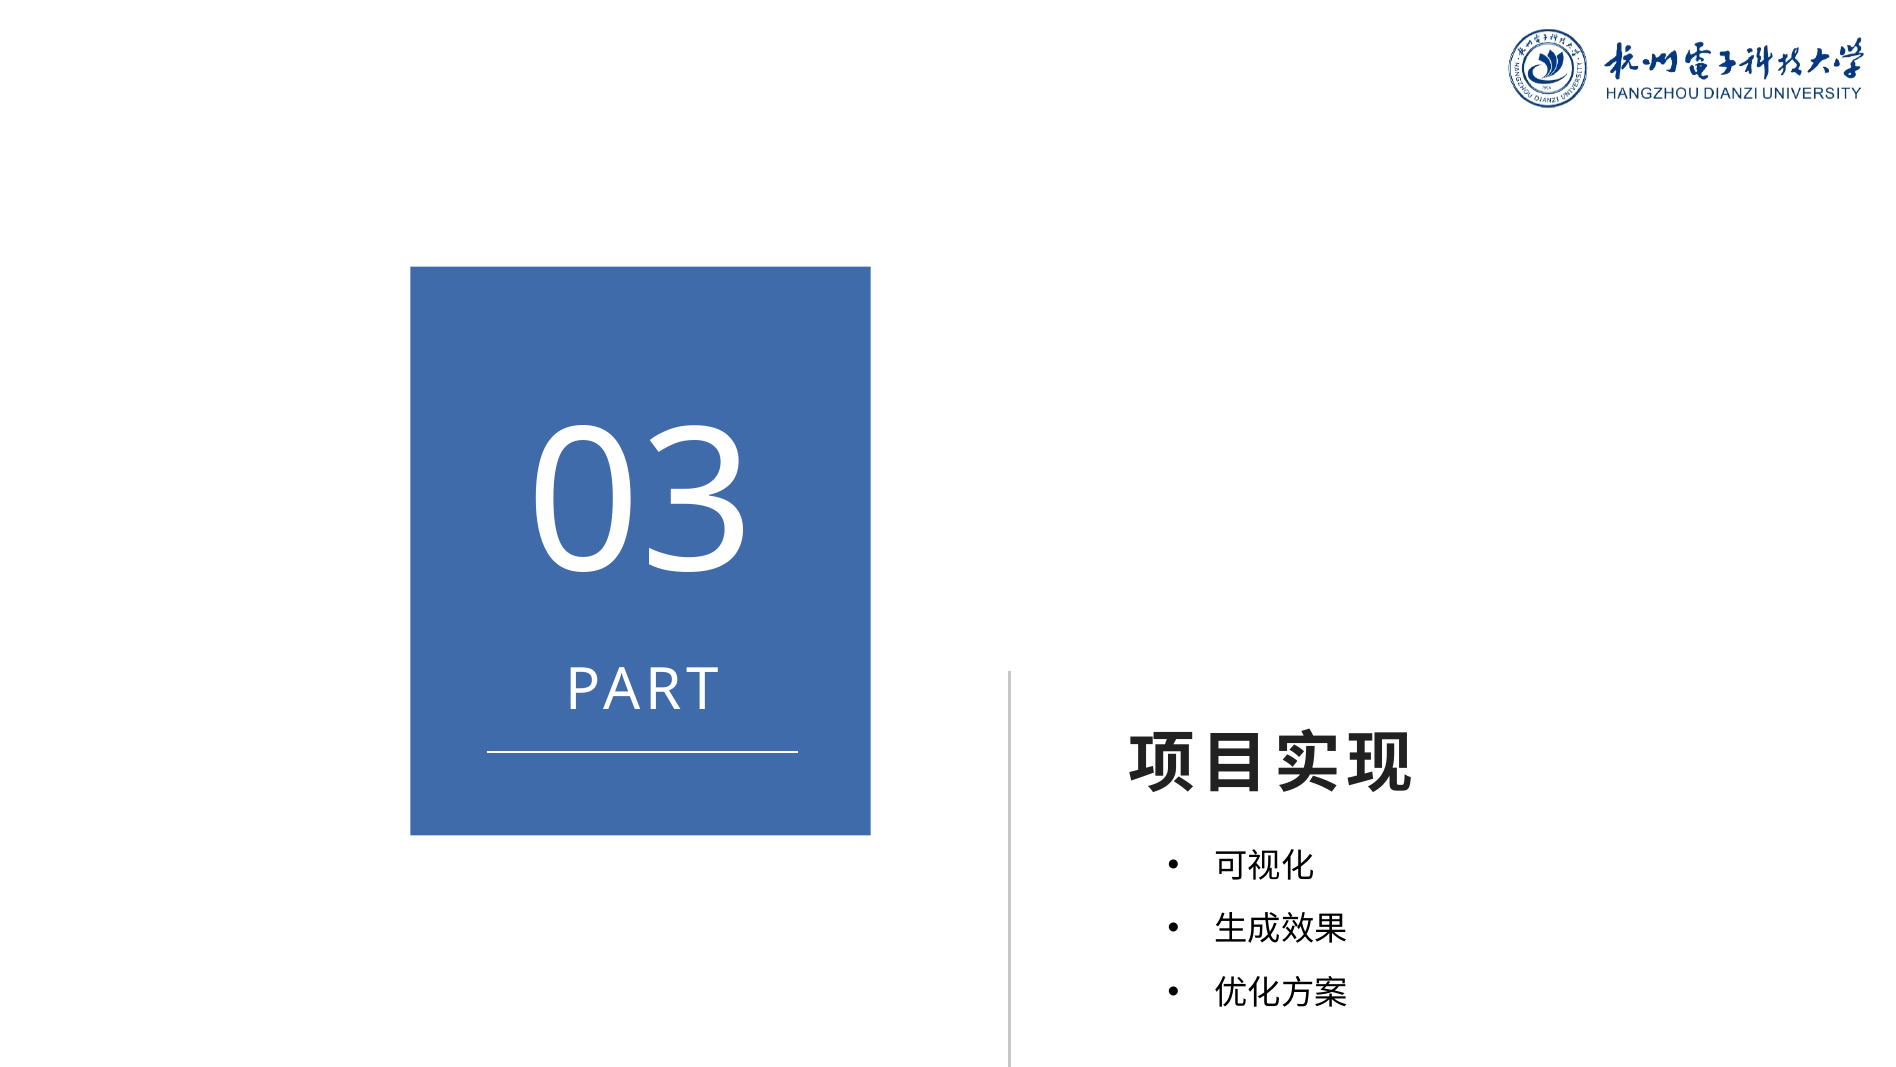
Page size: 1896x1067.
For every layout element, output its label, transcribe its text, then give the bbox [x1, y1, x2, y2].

text_box [410, 266, 871, 639]
text_box 项目实现 [1122, 707, 1700, 802]
picture [1472, 20, 1896, 115]
text_box [410, 723, 871, 836]
text_box 优化方案 [1162, 963, 1638, 1013]
text_box 可视化 [1162, 836, 1600, 887]
text_box 生成效果 [1162, 900, 1638, 950]
text_box PART [352, 639, 934, 723]
text_box 03 [432, 337, 850, 613]
